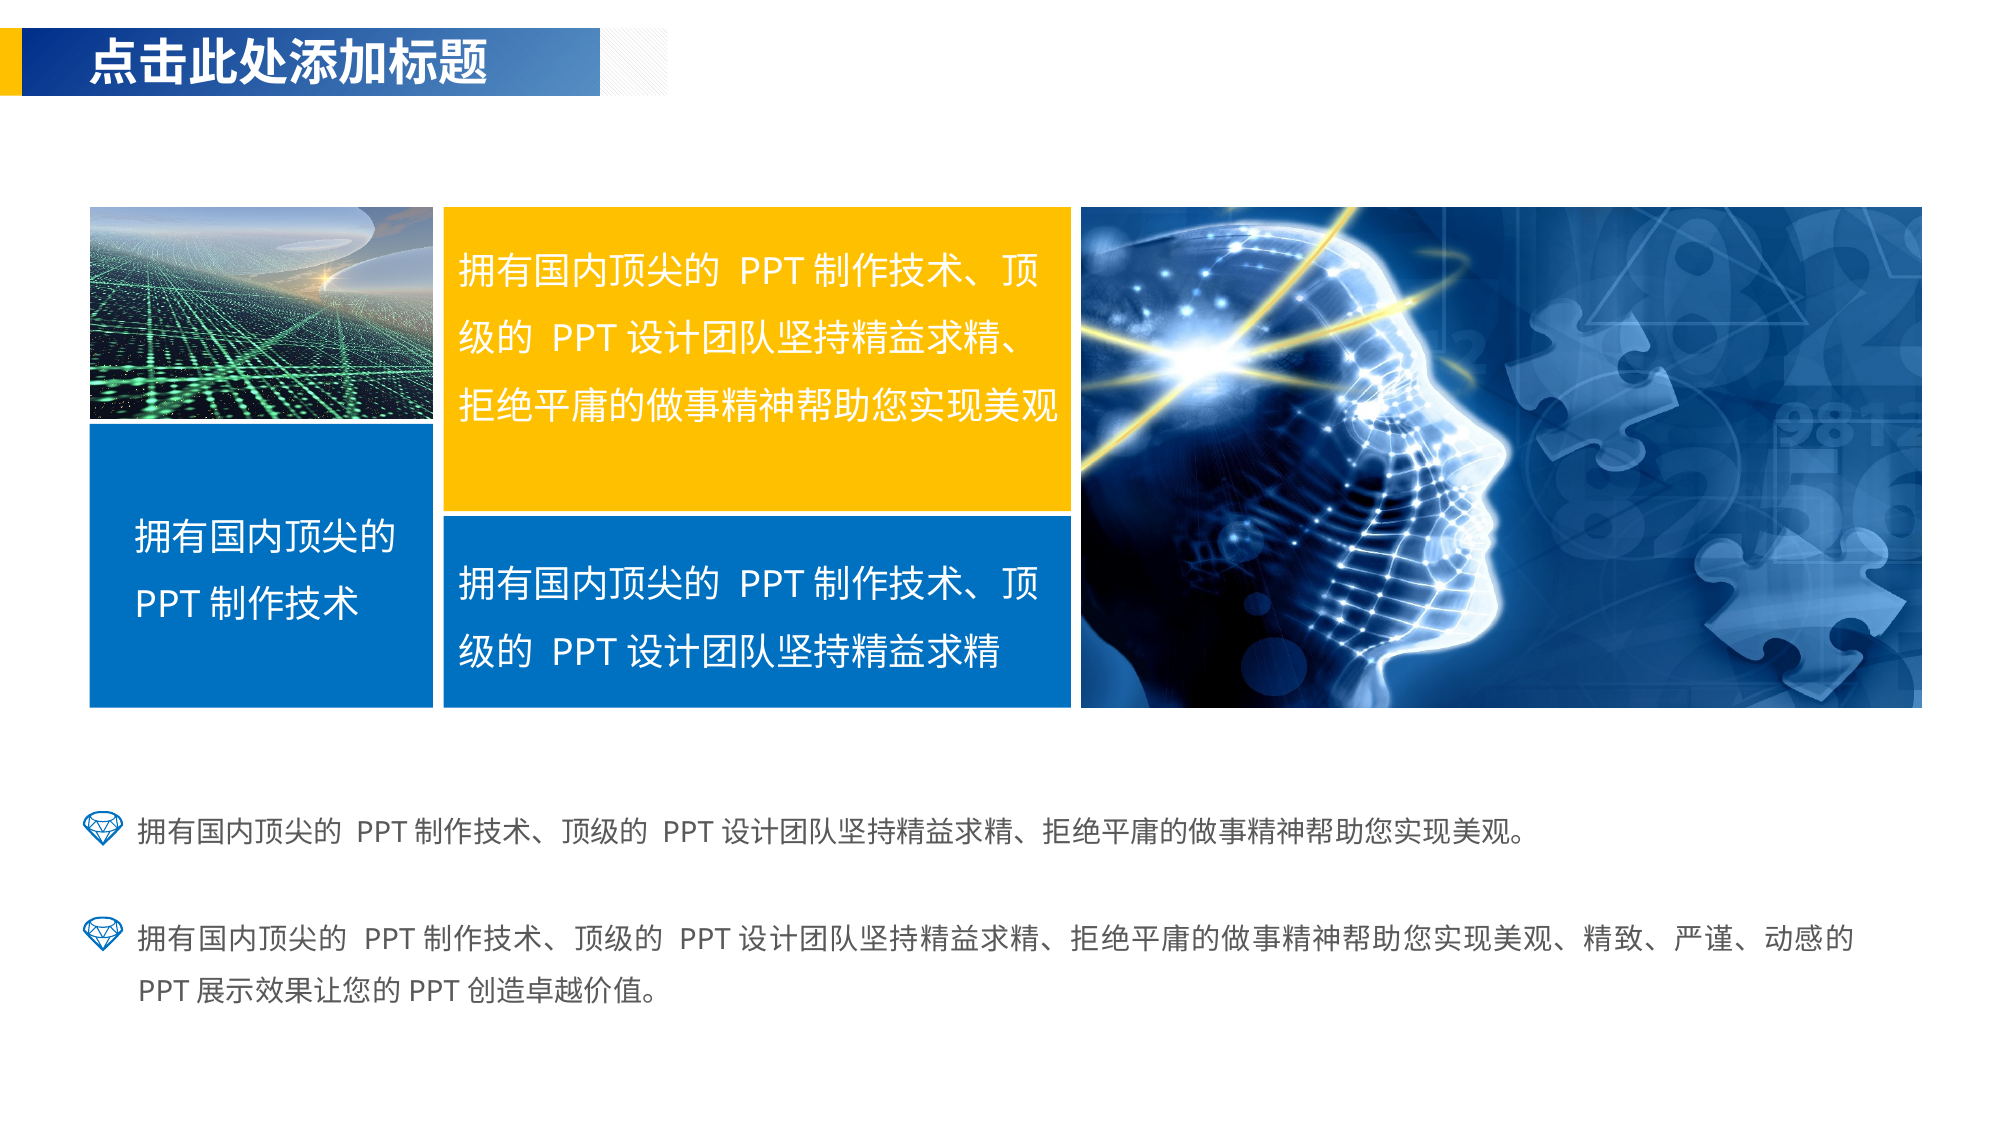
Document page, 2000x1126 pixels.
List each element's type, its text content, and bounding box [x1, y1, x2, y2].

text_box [443, 207, 1082, 512]
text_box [89, 423, 463, 708]
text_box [22, 28, 668, 96]
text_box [82, 805, 2000, 857]
picture [1081, 207, 1922, 708]
text_box 点击此处添加标题 [73, 23, 795, 98]
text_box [443, 515, 1082, 708]
text_box [0, 27, 23, 97]
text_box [82, 895, 1877, 1017]
picture [90, 207, 433, 419]
